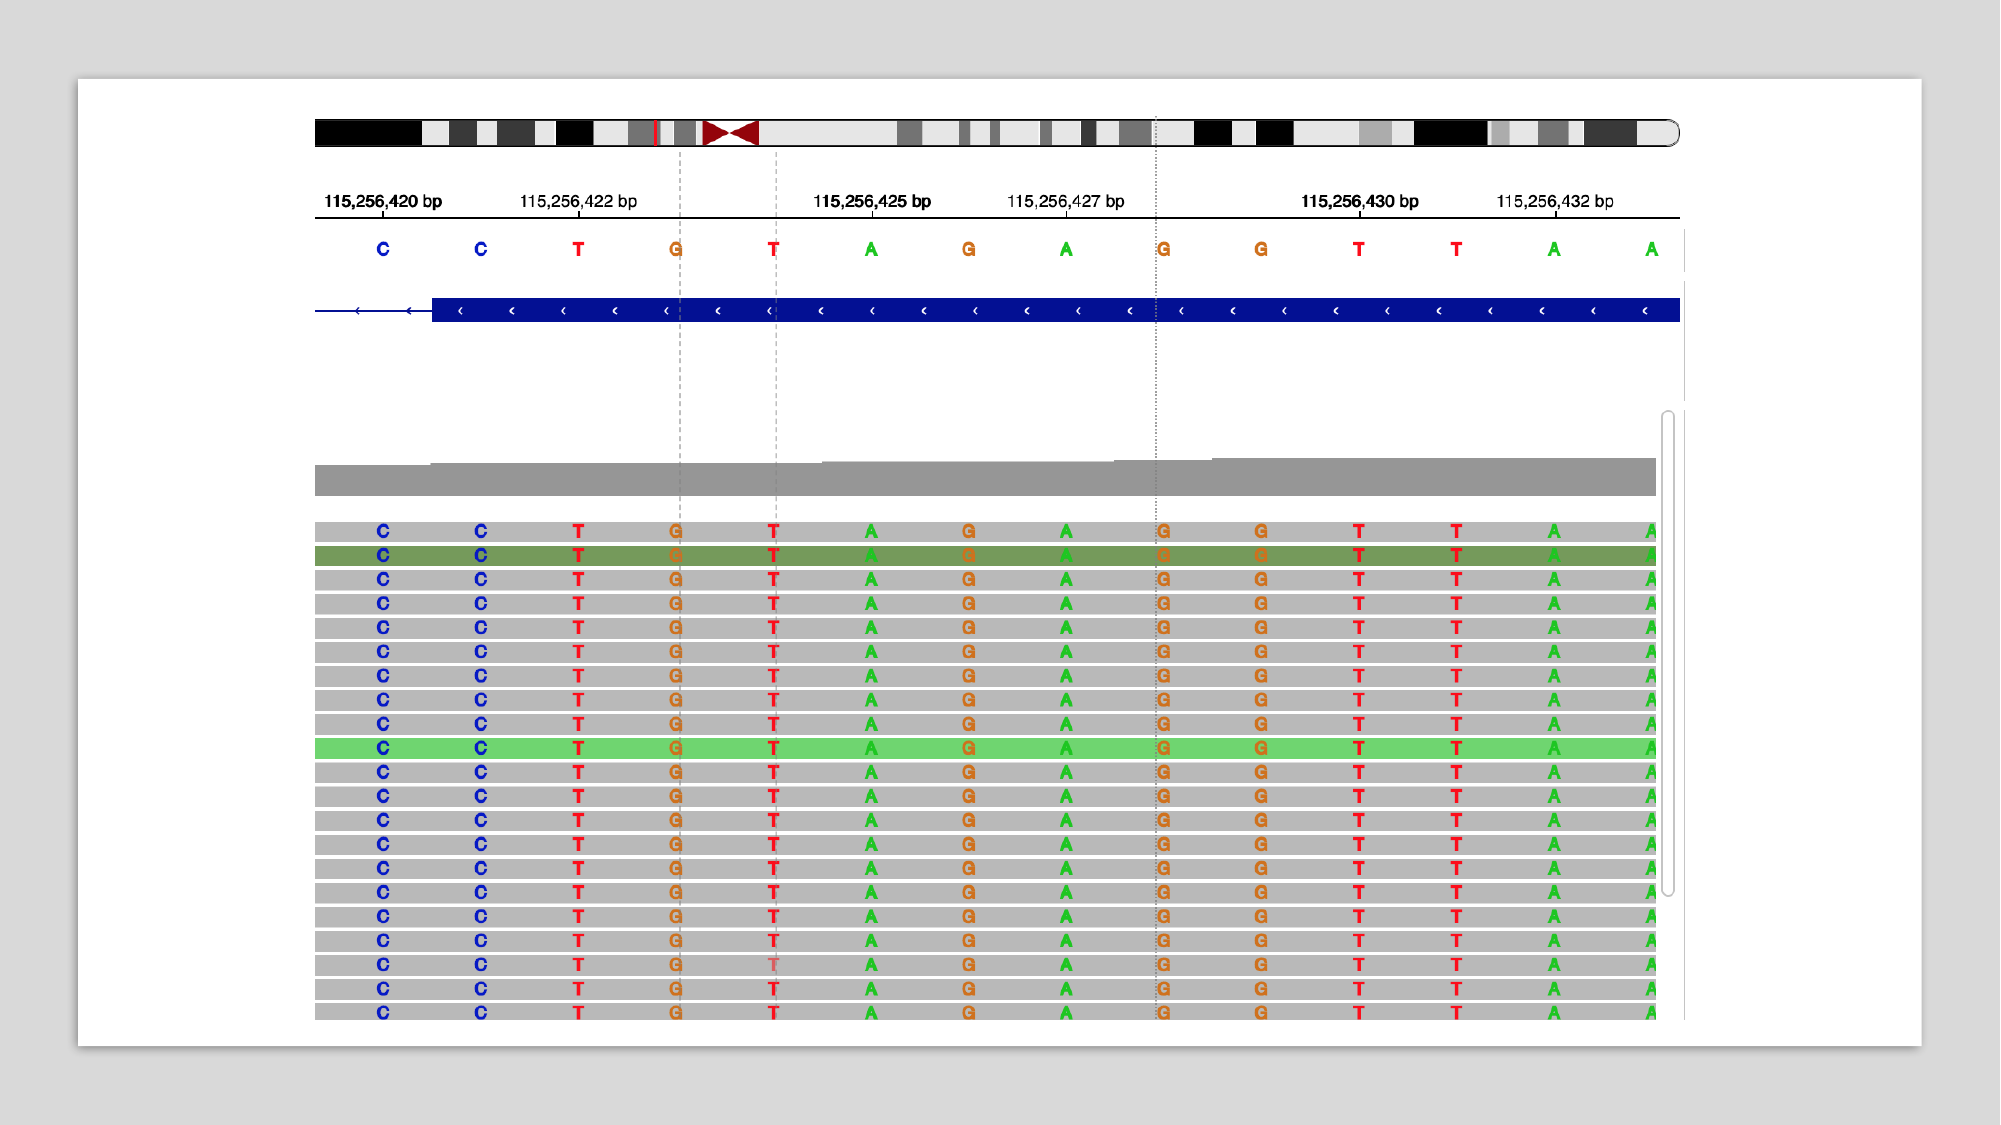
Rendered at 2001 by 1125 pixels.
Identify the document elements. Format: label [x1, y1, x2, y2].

list [314, 104, 1685, 1020]
text_box [0, 0, 2000, 1125]
text_box [76, 77, 1924, 1048]
